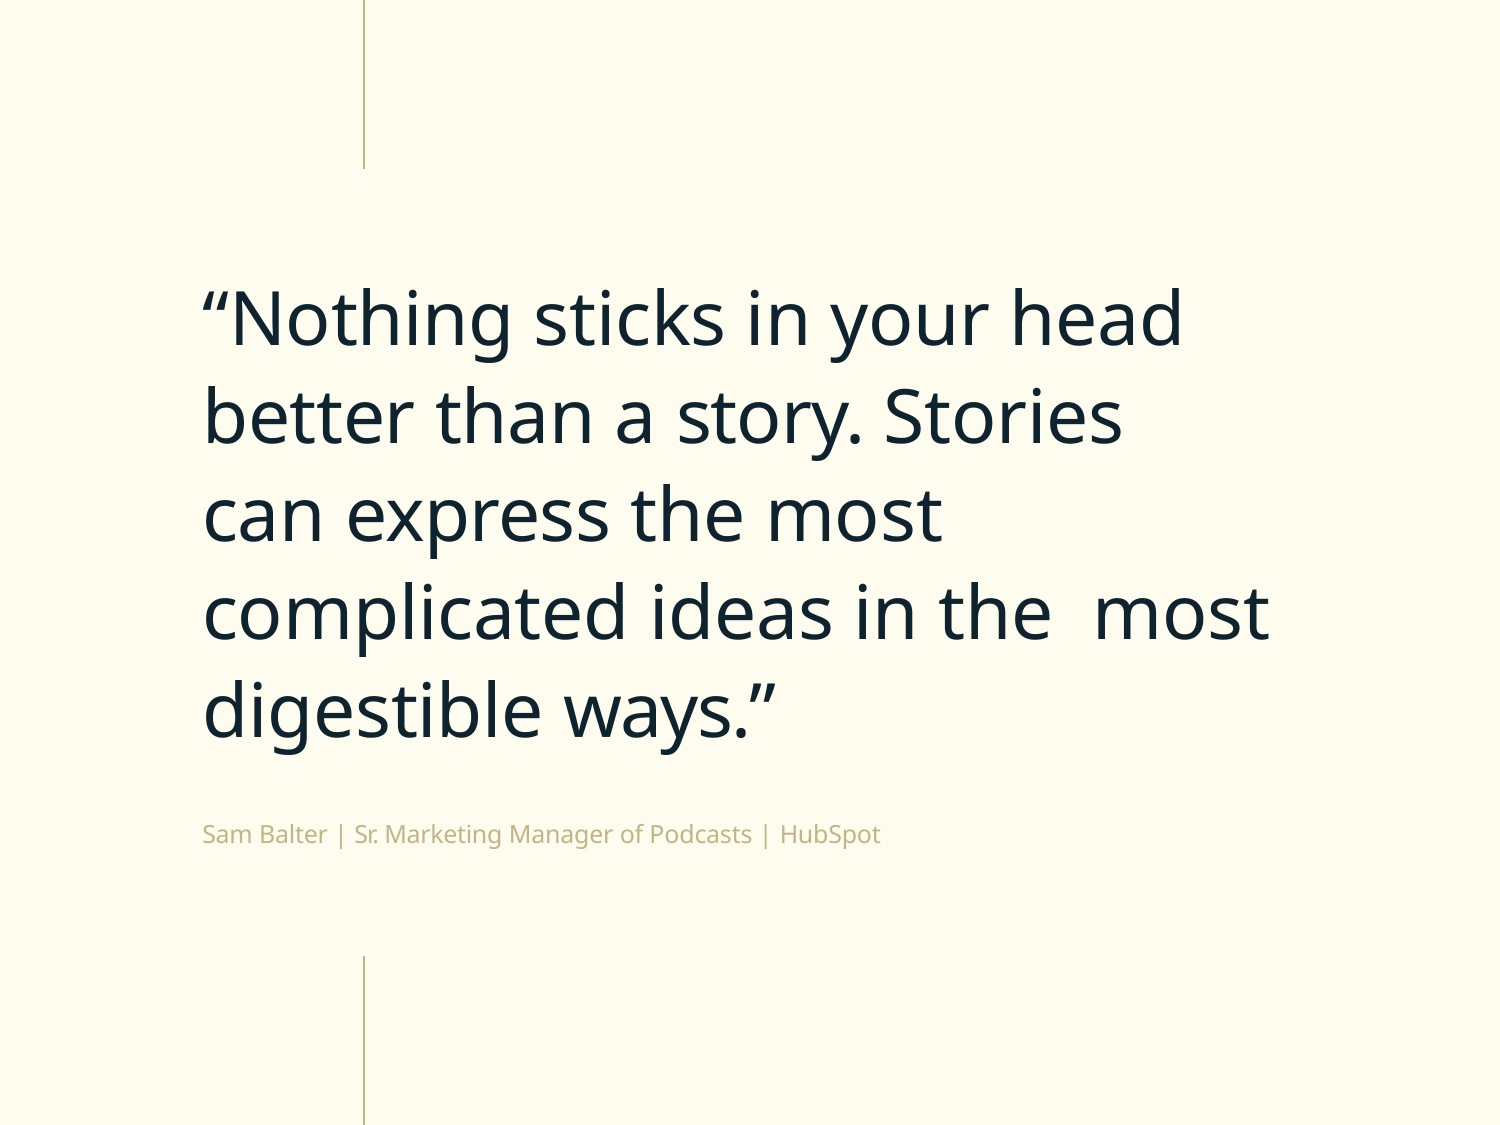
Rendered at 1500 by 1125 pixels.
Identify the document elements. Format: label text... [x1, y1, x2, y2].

title “Nothing sticks in your head better than a story. Stories can express the most complicated ideas in the most digestible ways.” [200, 259, 1275, 753]
text_box Sam Balter | Sr. Marketing Manager of Podcasts | HubSpot [200, 816, 1049, 849]
